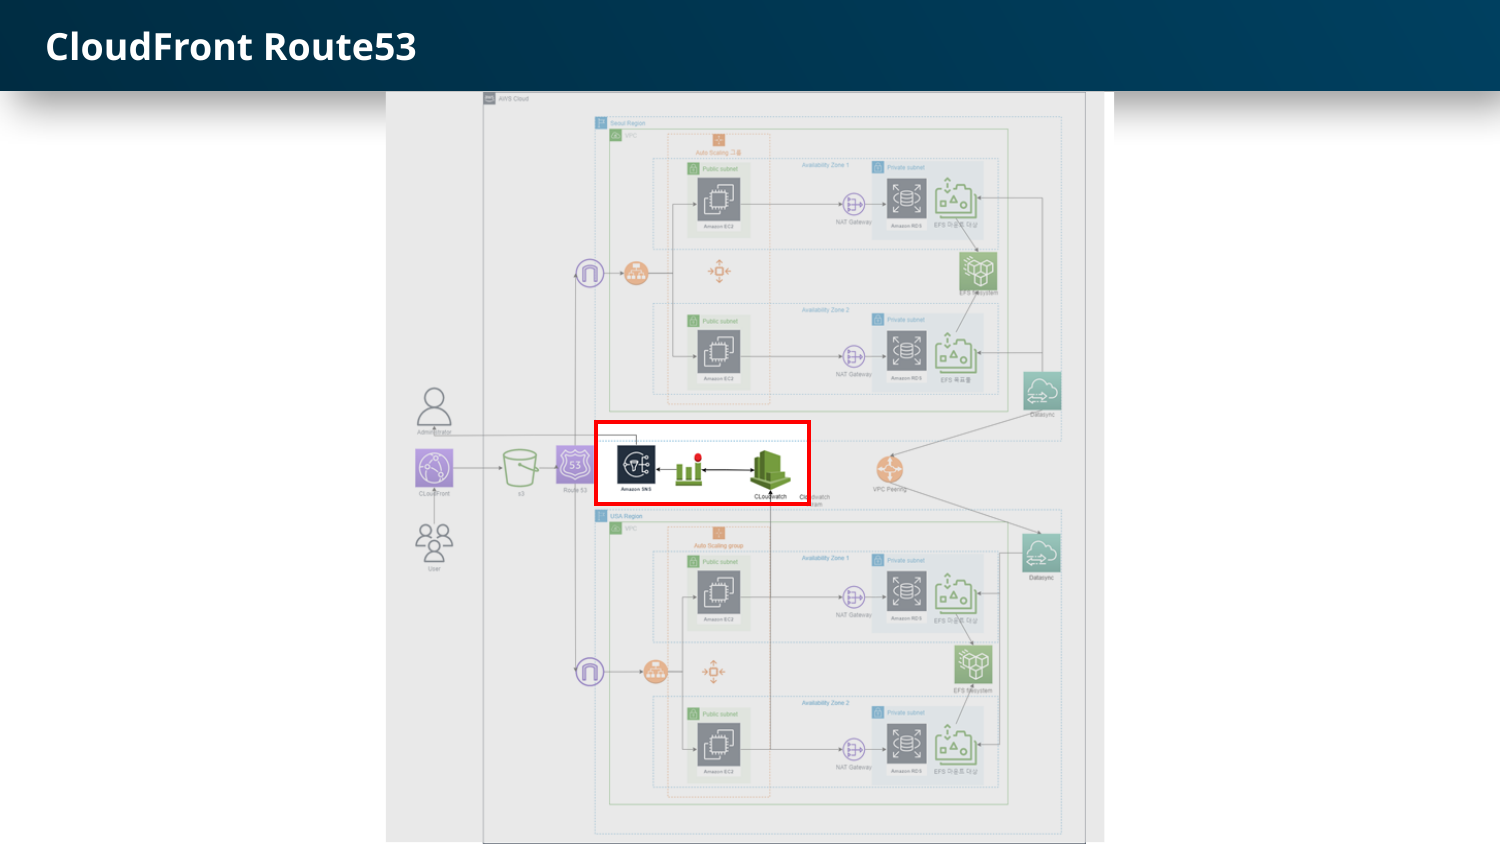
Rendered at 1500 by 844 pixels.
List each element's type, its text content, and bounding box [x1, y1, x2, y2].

text_box [0, 0, 1500, 91]
text_box CloudFront Route53 [45, 15, 433, 76]
picture [385, 92, 1115, 844]
